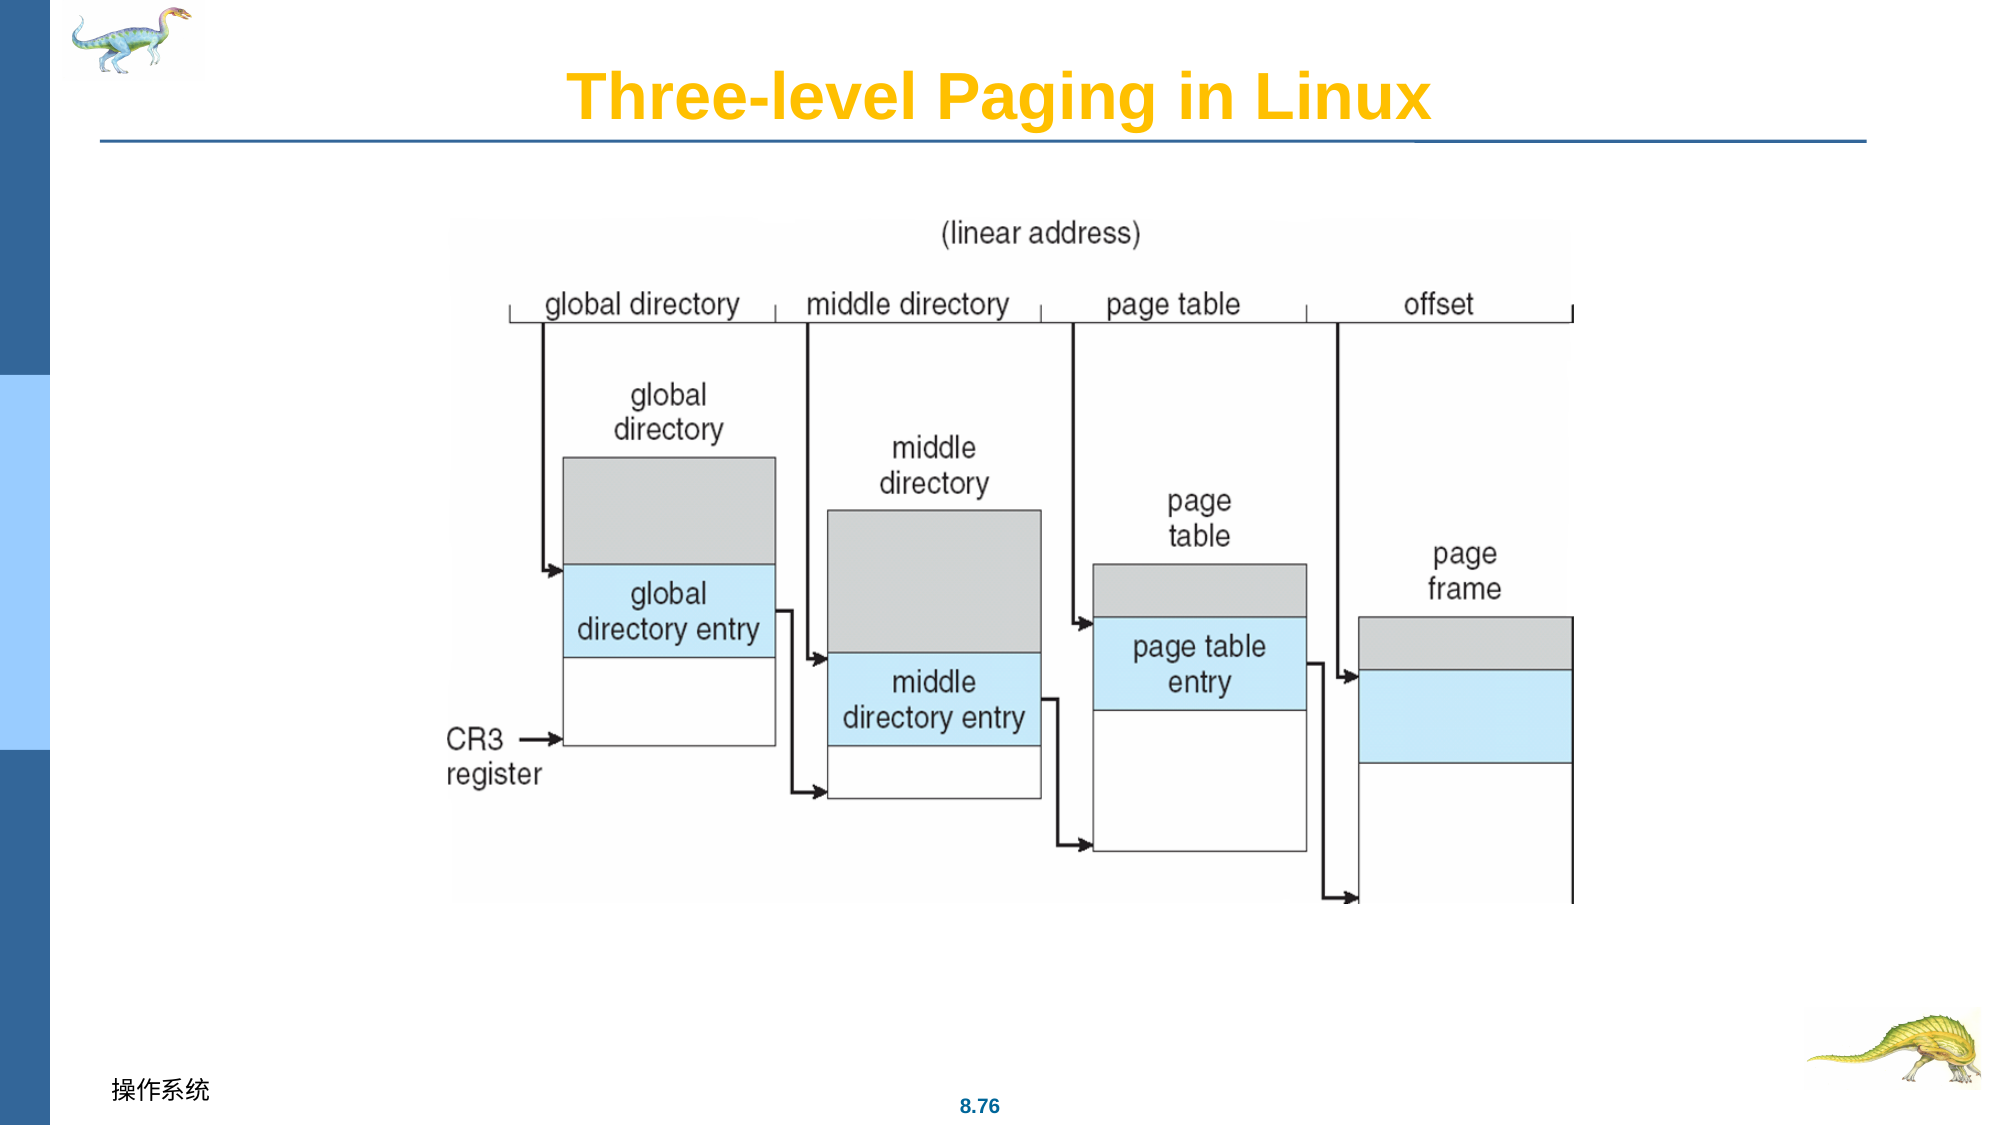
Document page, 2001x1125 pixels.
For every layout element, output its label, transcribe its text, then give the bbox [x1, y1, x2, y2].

picture [445, 213, 1575, 904]
title Three-level Paging in Linux [99, 45, 1900, 141]
picture [62, 0, 205, 81]
picture [1804, 1007, 1982, 1090]
